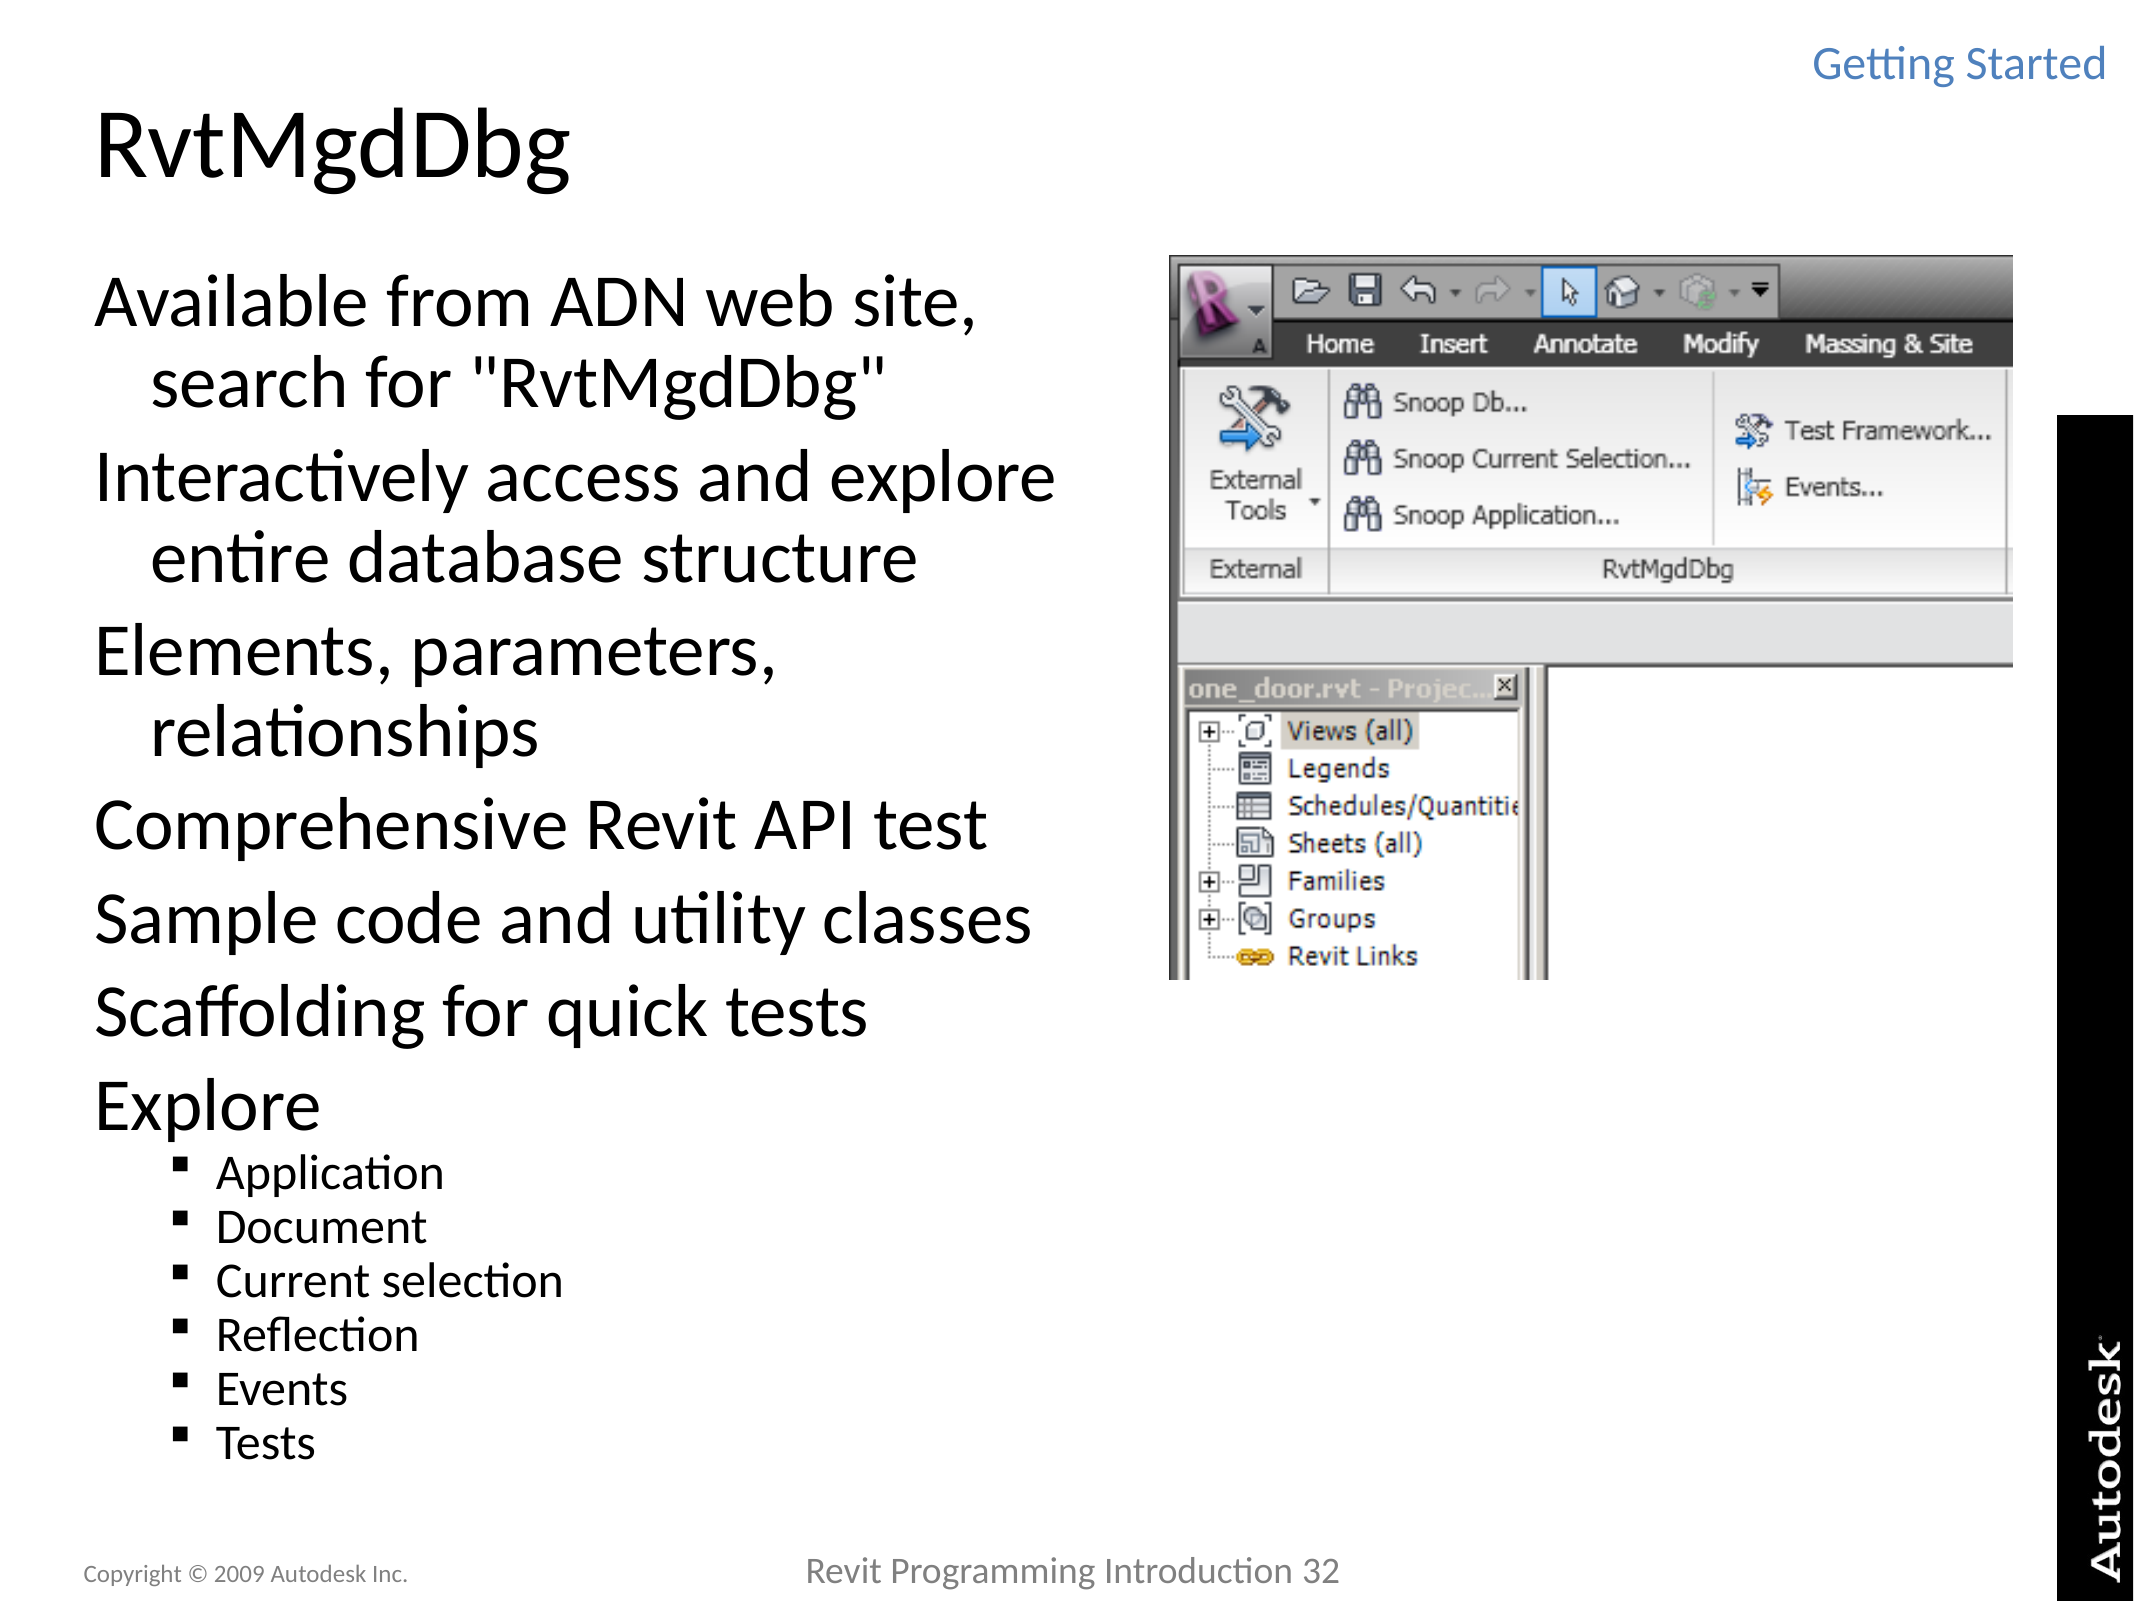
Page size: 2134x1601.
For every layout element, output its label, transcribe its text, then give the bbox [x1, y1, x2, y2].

title RvtMgdDbg [72, 67, 2016, 205]
picture [2057, 415, 2134, 1601]
picture [1168, 254, 2014, 980]
text_box Getting Started [1738, 31, 2108, 90]
list Available from ADN web site, search for "RvtMgdDbg" Interactively access and explore entire database structure Elements, parameters, relationships Comprehensive Revit API test Sample code and utility classes Scaffolding for quick tests Explore Application Document Current selection Reflection Events Tests [72, 251, 1174, 1519]
